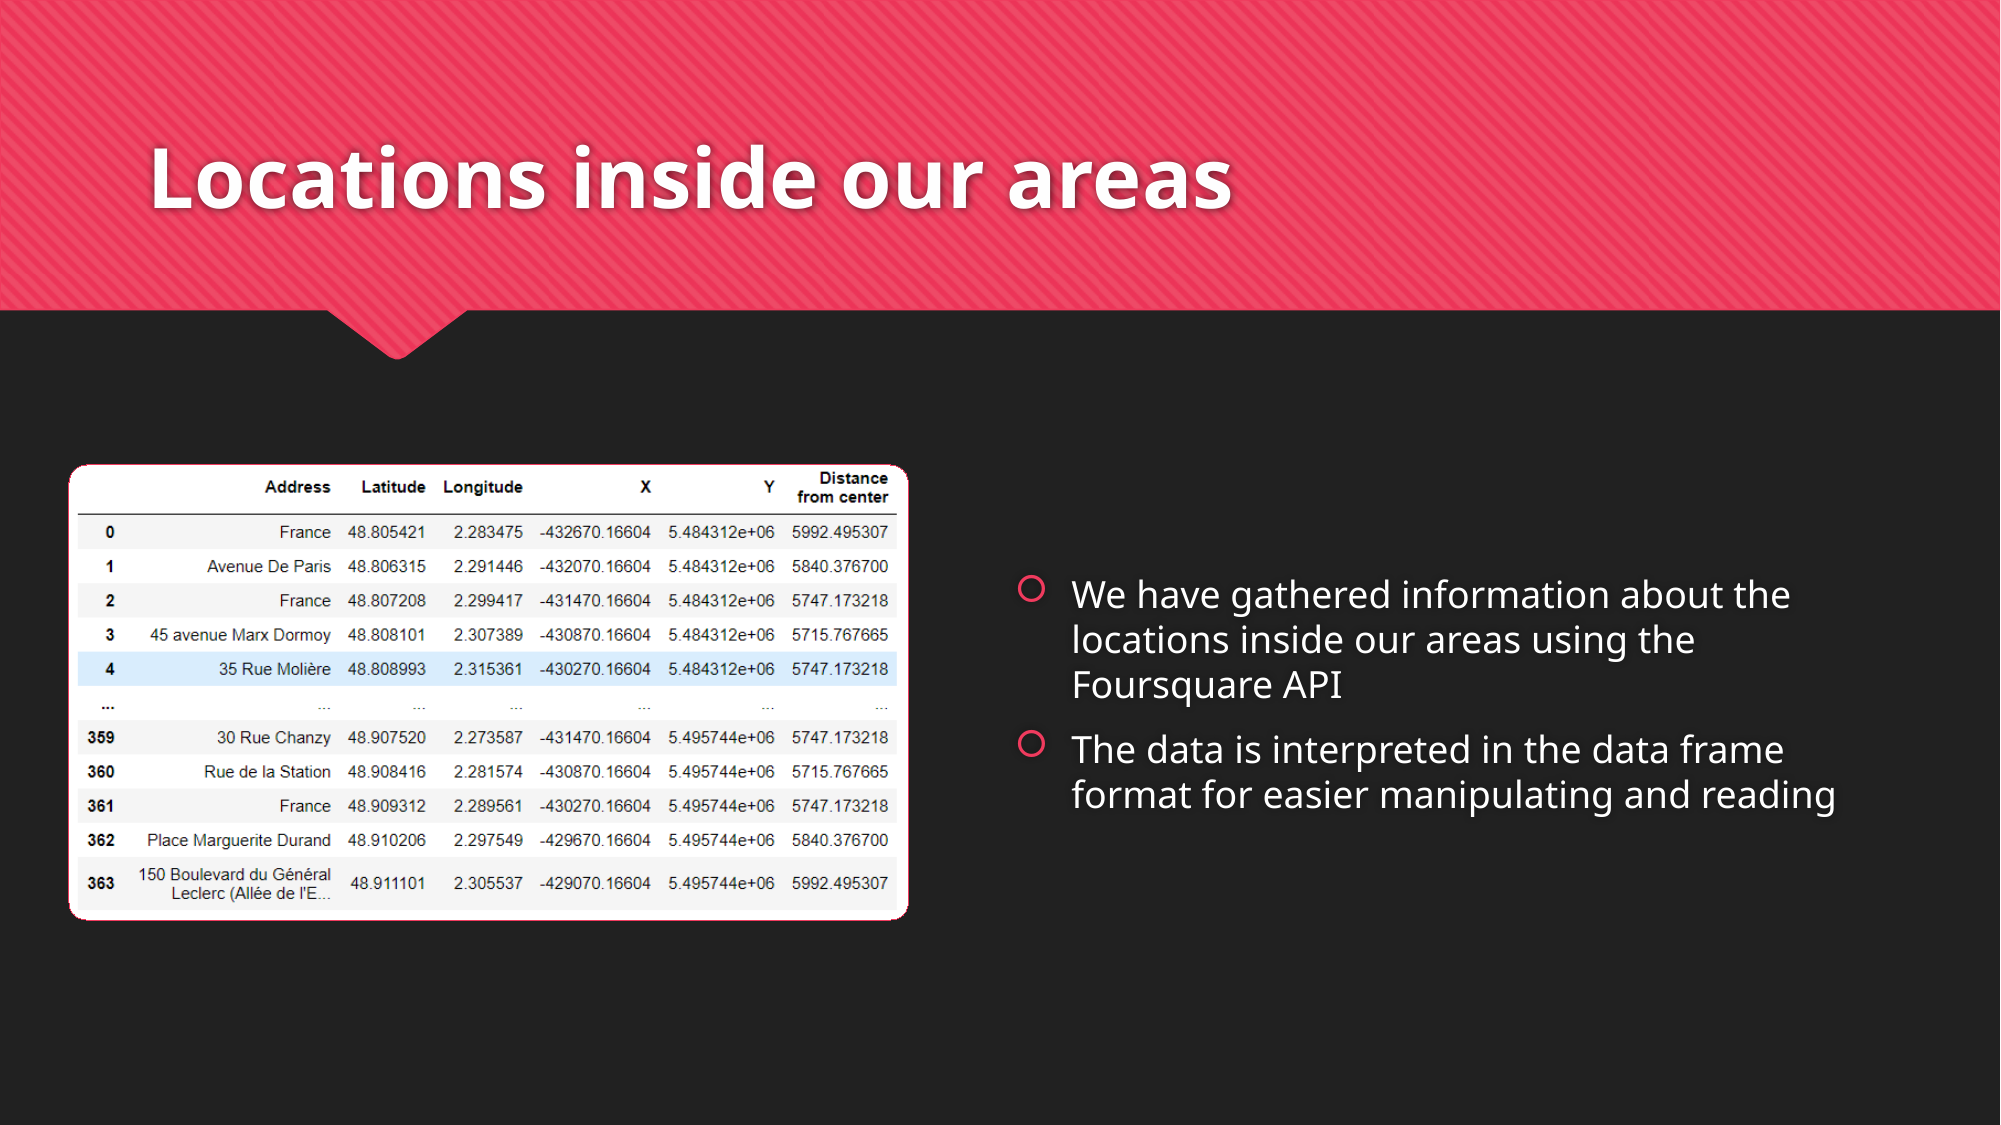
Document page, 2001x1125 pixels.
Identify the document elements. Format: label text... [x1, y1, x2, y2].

picture [68, 464, 909, 921]
list We have gathered information about the locations inside our areas using the Foursquare API The data is interpreted in the data frame format for easier manipulating and reading [999, 395, 1868, 992]
title Locations inside our areas [132, 73, 1868, 233]
